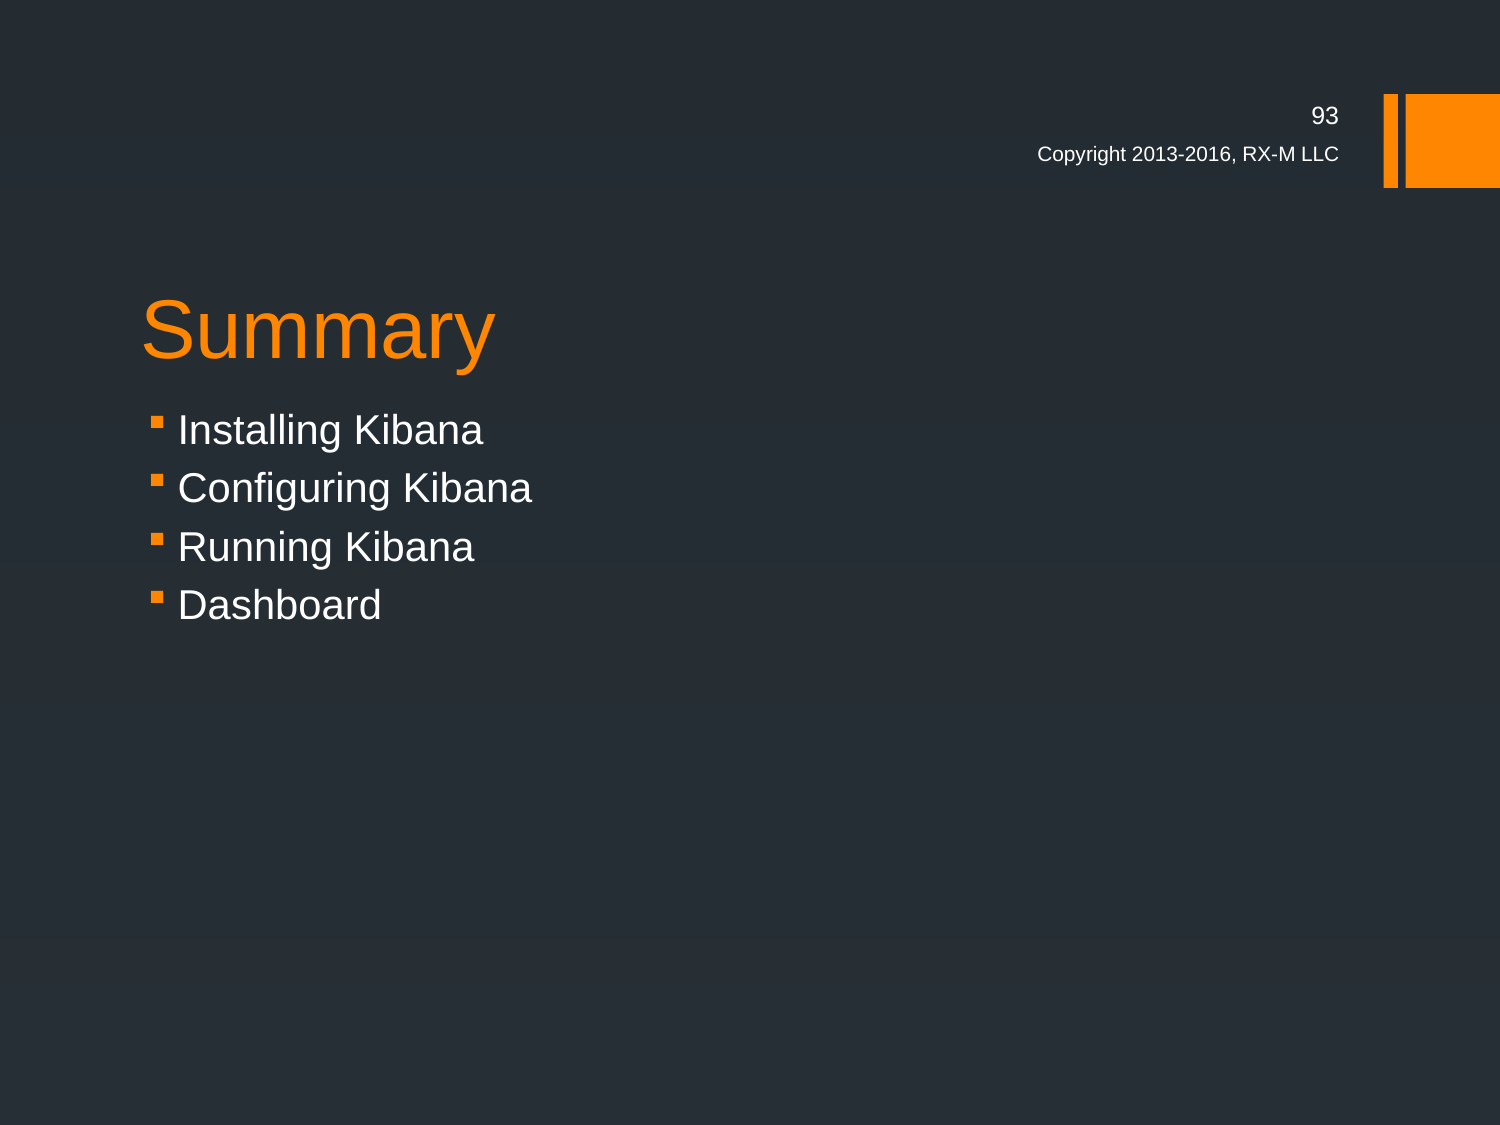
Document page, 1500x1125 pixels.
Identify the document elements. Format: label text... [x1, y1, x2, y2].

slide_number 93 [1199, 90, 1355, 140]
title Summary [125, 193, 1325, 384]
footer Copyright 2013-2016, RX-M LLC [985, 140, 1355, 190]
list Installing Kibana Configuring Kibana Running Kibana Dashboard [125, 394, 1325, 976]
